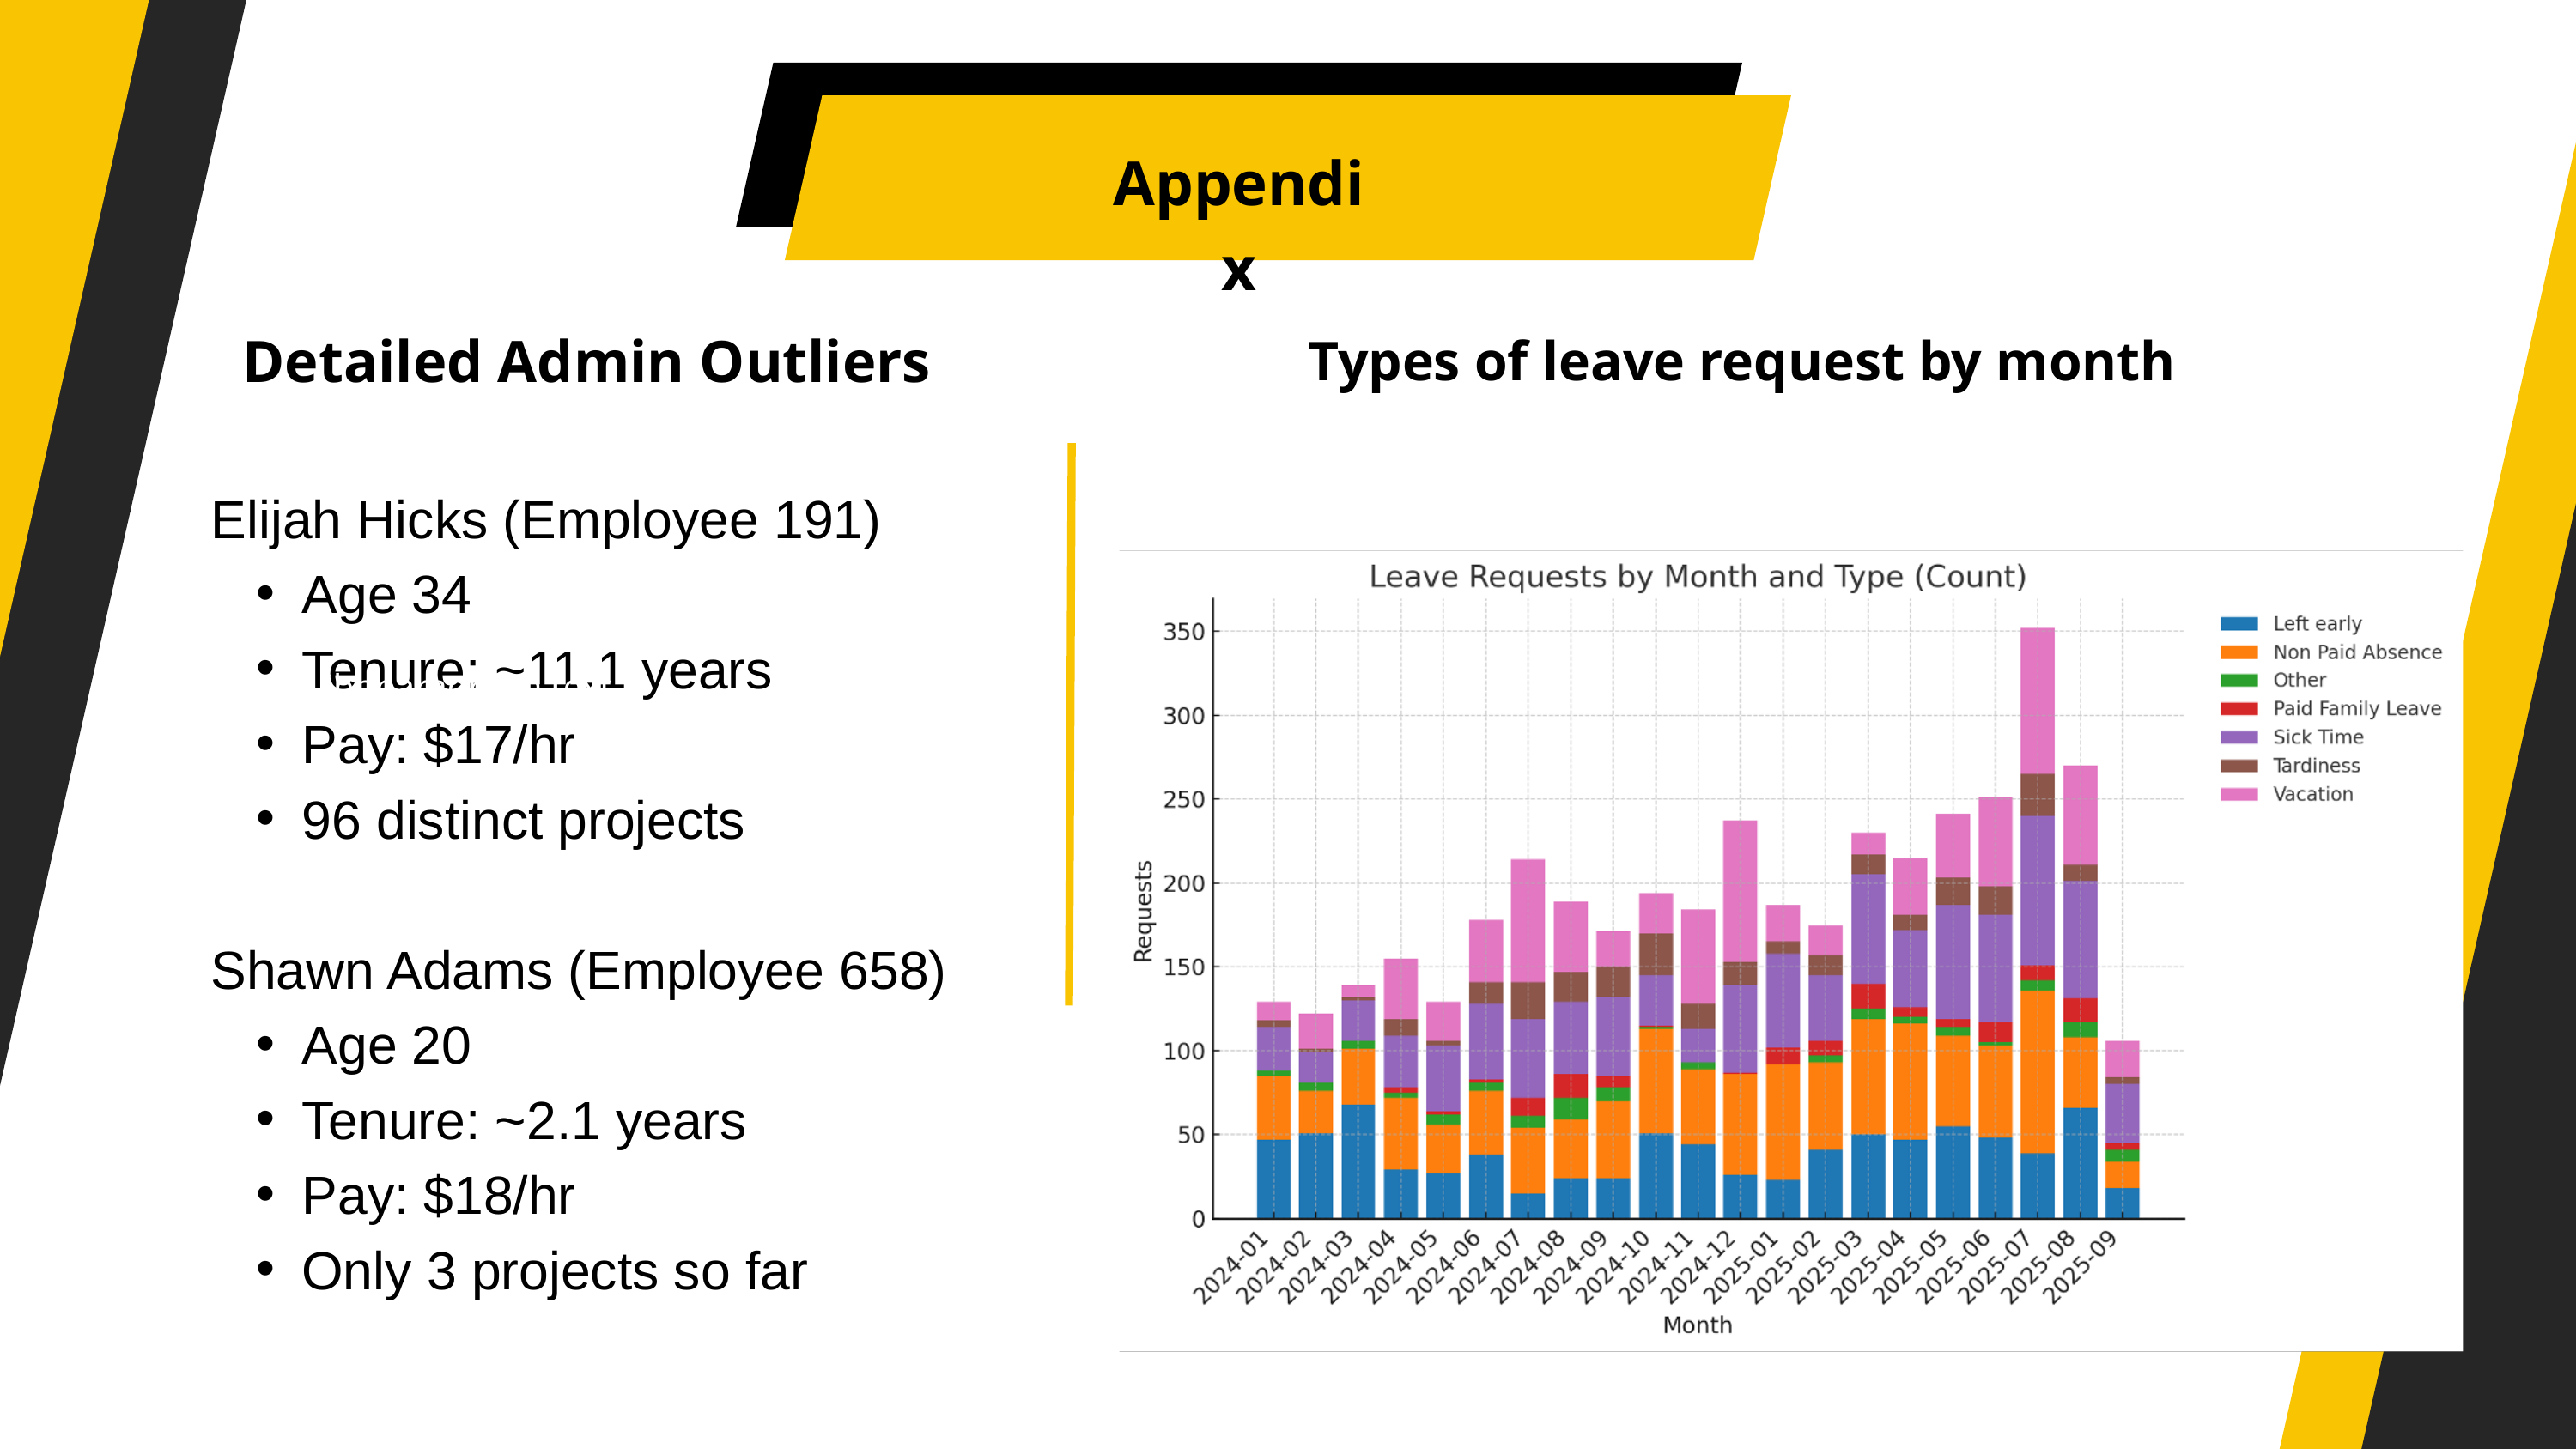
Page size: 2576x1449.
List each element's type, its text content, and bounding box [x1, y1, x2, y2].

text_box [2257, 94, 2576, 1449]
text_box Detailed Admin Outliers Elijah Hicks (Employee 191) Age 34 Tenure: ~11.1 years Pay: $17/hr 96 distinct projects Shawn Adams (Employee 658) Age 20 Tenure: ~2.1 years Pay: $18/hr Only 3 projects so far [210, 313, 963, 1449]
text_box Types of leave request by month [1070, 316, 2253, 392]
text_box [0, 0, 211, 1176]
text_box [735, 62, 1743, 227]
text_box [2309, 227, 2576, 1449]
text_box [784, 94, 1792, 261]
text_box Appendix [1100, 268, 1378, 303]
text_box Your jbbparagraph text [272, 658, 616, 706]
text_box [1119, 549, 2253, 1353]
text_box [0, 0, 270, 1349]
